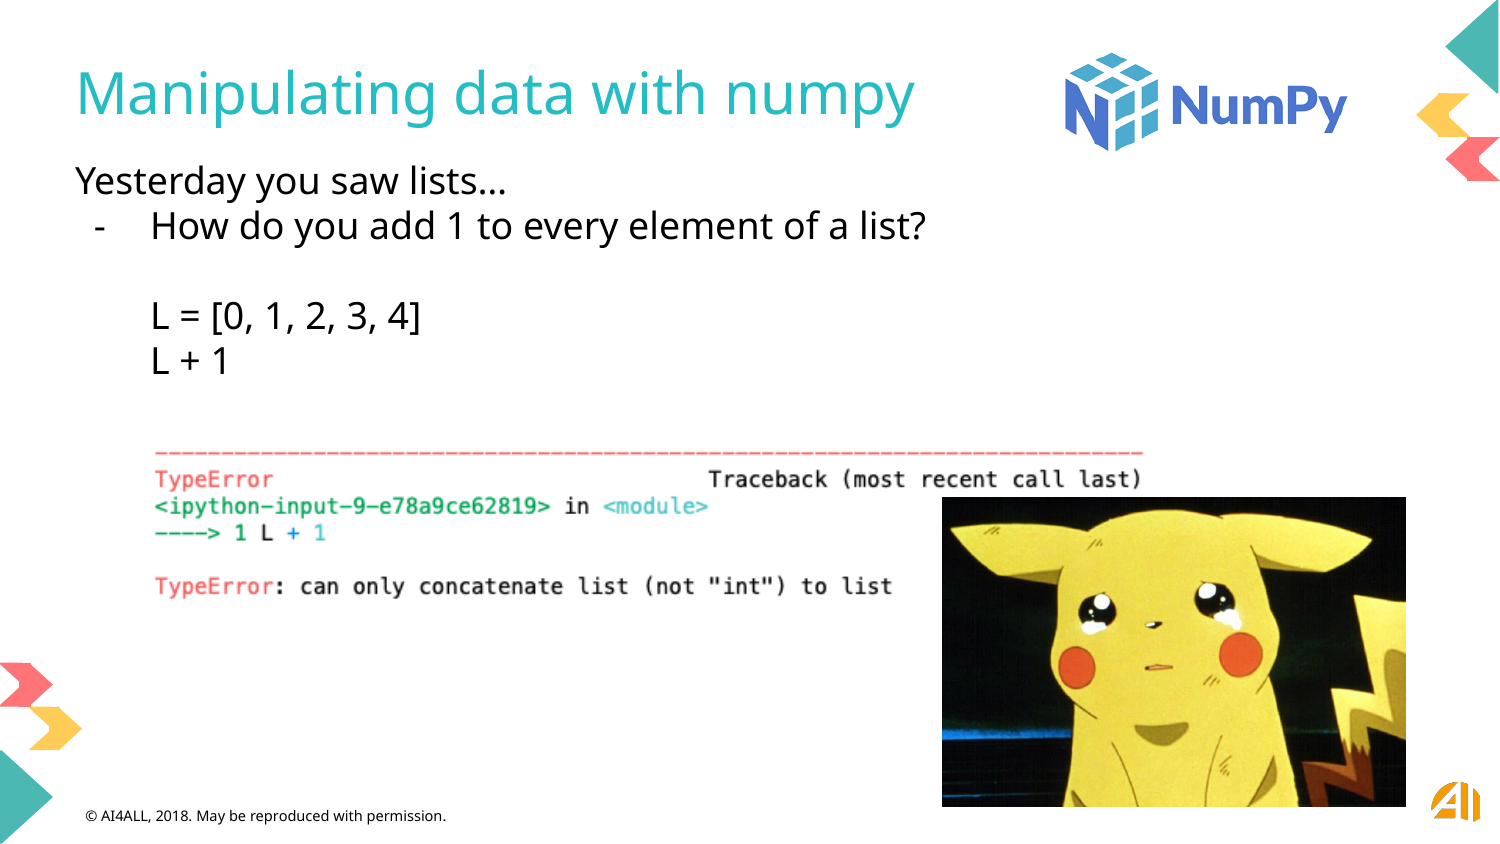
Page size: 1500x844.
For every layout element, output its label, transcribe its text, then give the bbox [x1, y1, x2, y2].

picture [1044, 29, 1367, 174]
title Manipulating data with numpy [75, 56, 1039, 117]
picture [132, 437, 1406, 807]
list Yesterday you saw lists… How do you add 1 to every element of a list? L = [0, 1, 2, 3, 4] L + 1 [75, 157, 1385, 707]
picture [1431, 782, 1480, 822]
